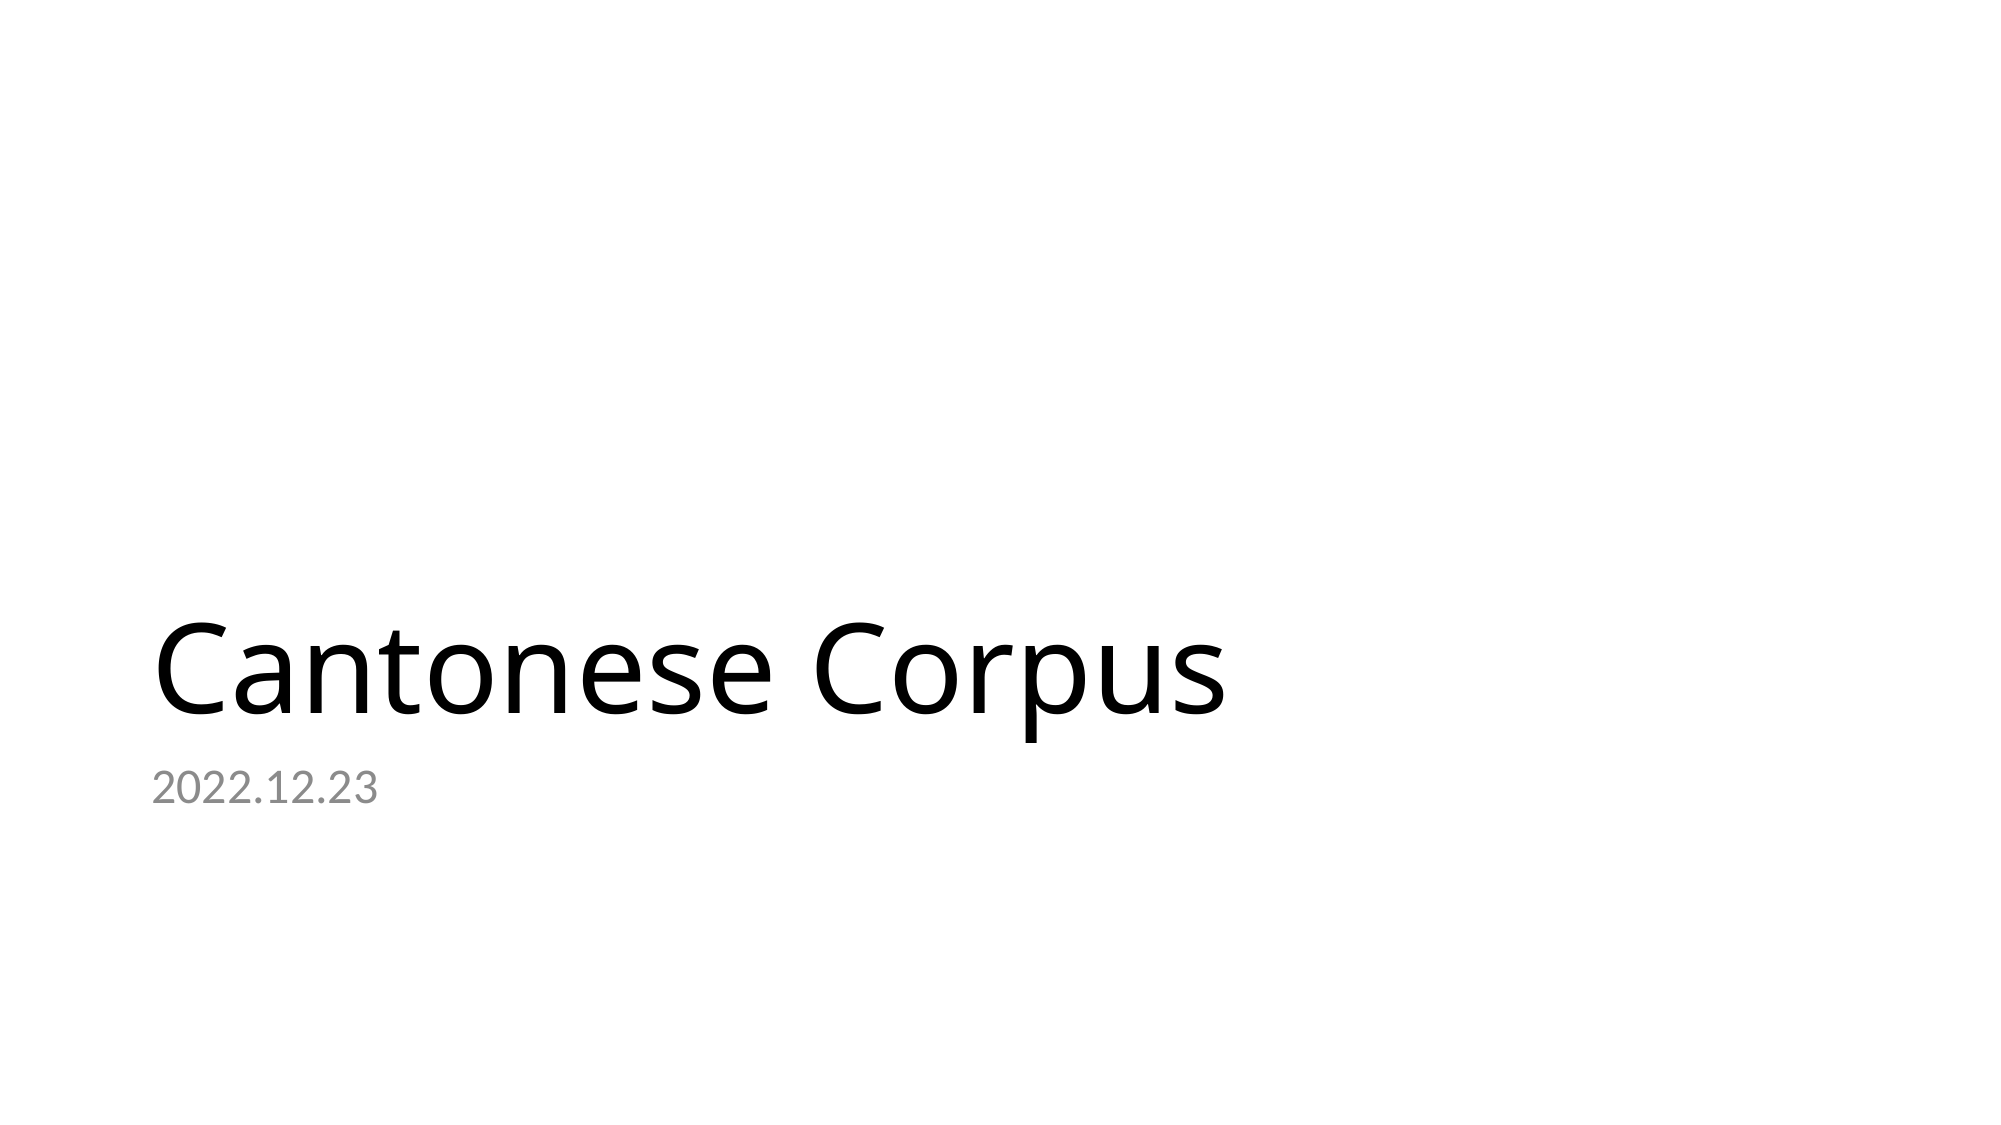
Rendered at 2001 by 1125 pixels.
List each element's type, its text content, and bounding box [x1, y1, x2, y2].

title Cantonese Corpus [136, 280, 1862, 749]
list 2022.12.23 [136, 752, 1862, 999]
